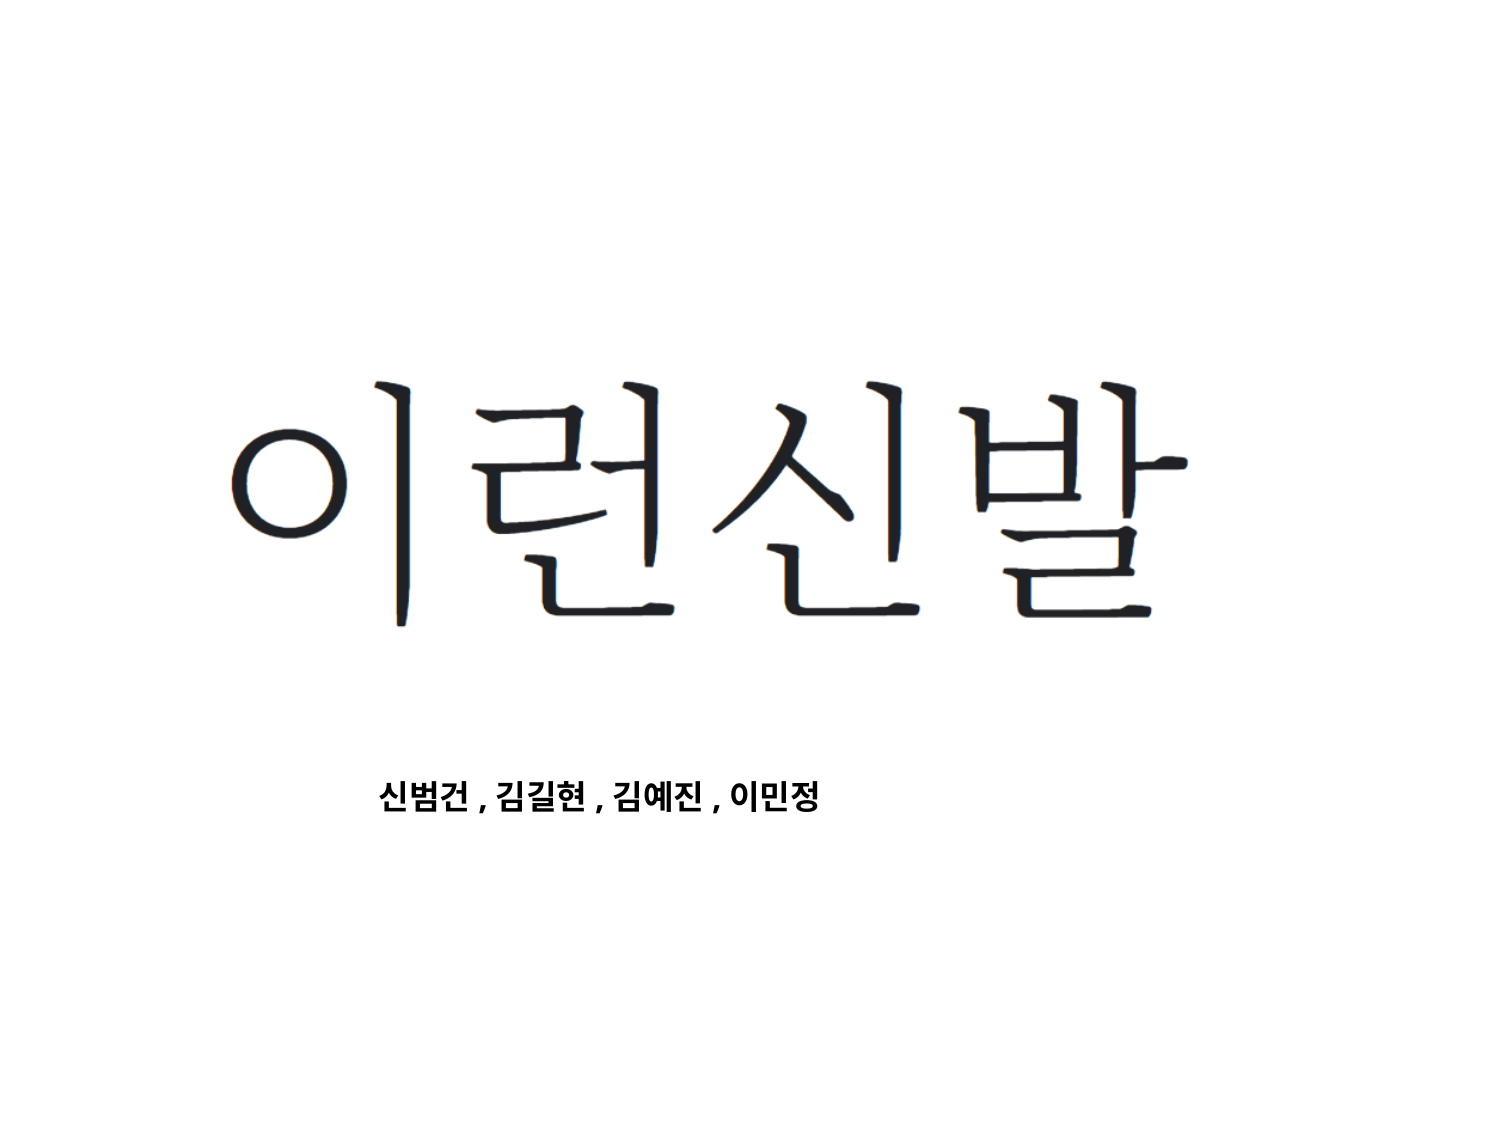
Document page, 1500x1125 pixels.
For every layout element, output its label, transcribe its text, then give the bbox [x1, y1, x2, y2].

text_box 신범건,김길현,김예진,이민정 [364, 768, 1149, 824]
picture [4, 302, 1500, 687]
